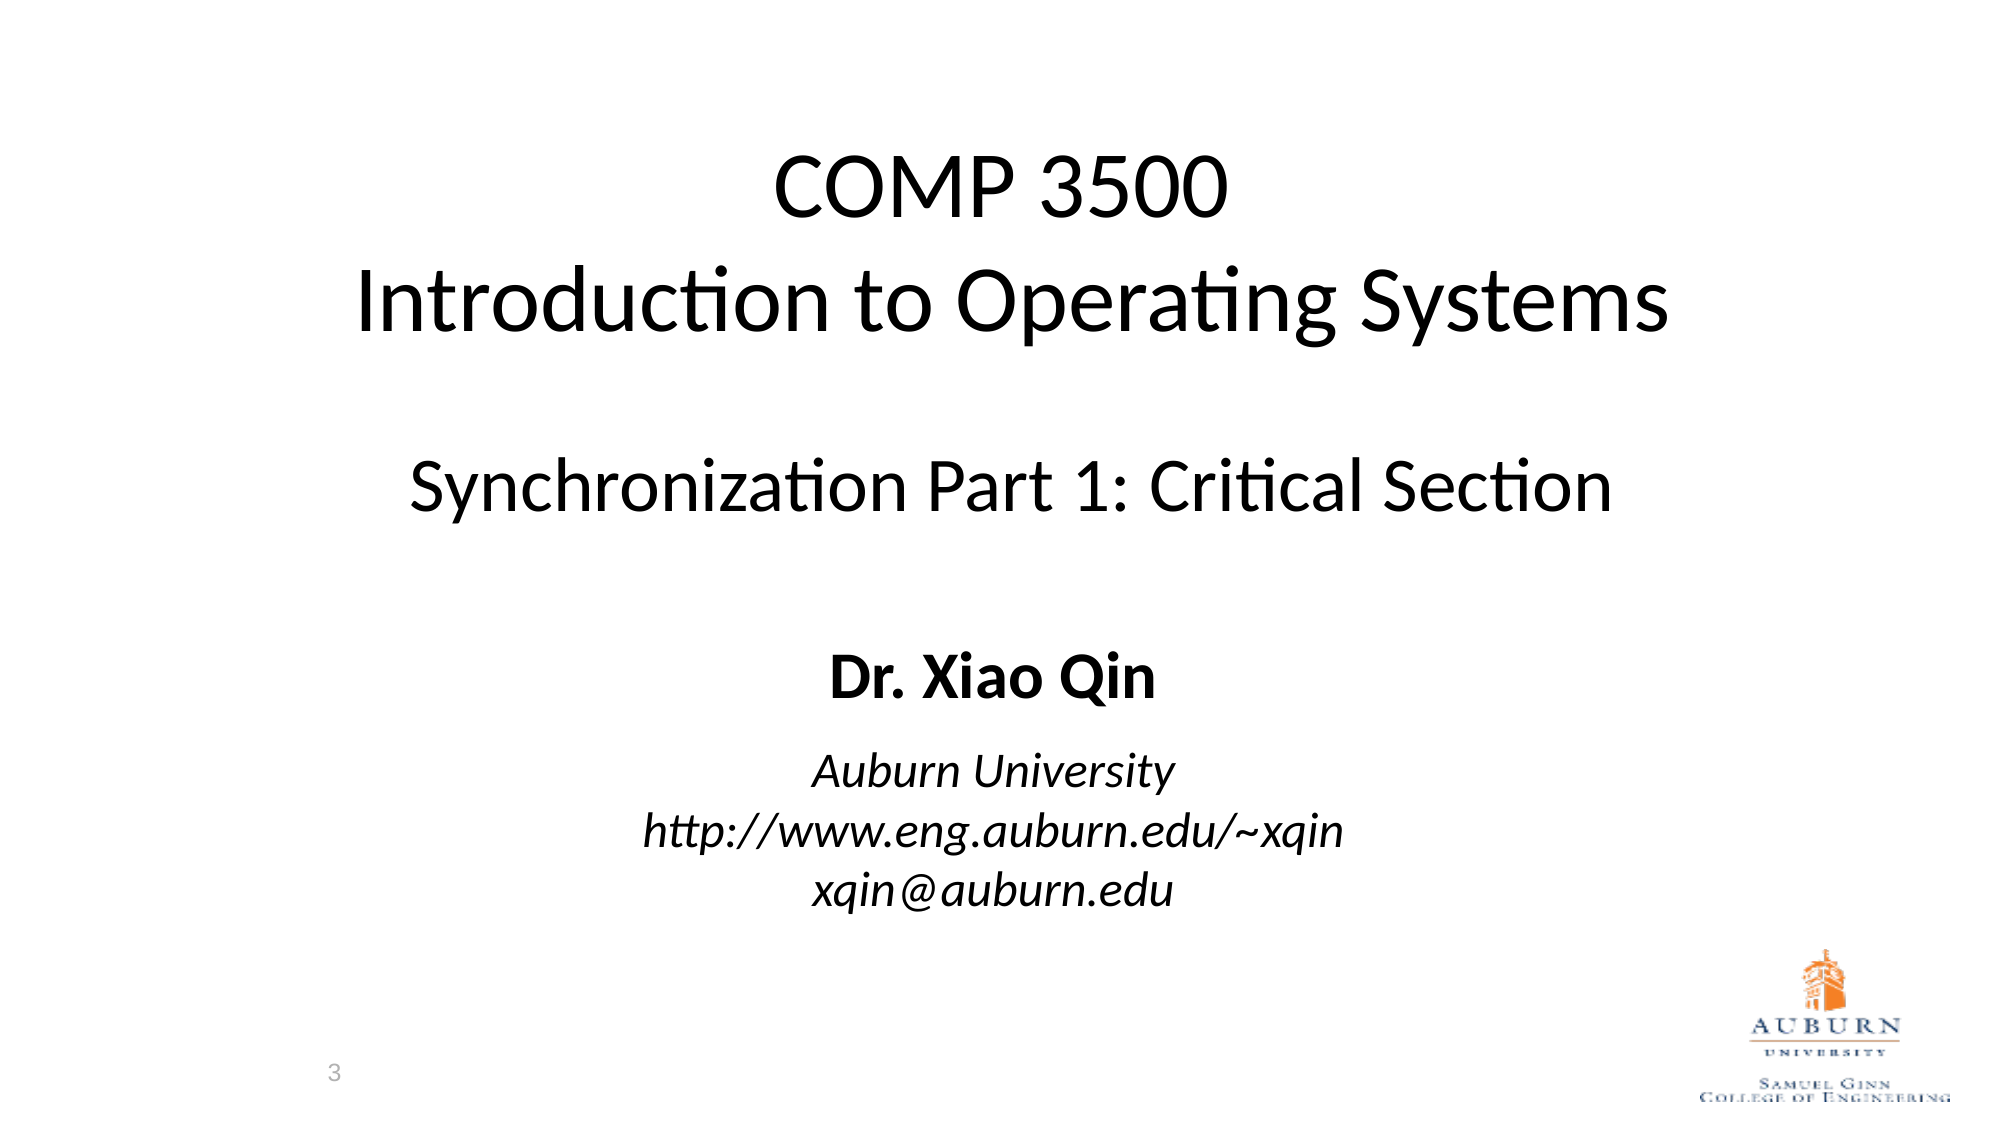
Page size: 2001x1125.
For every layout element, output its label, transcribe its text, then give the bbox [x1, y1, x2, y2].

title COMP 3500 Introduction to Operating Systems Synchronization Part 1: Critical Section [300, 75, 1725, 575]
slide_number 3 [312, 1041, 663, 1102]
text_box Dr. Xiao Qin Auburn University http://www.eng.auburn.edu/~xqin xqin@auburn.edu [587, 624, 1400, 920]
picture [1700, 949, 1950, 1102]
